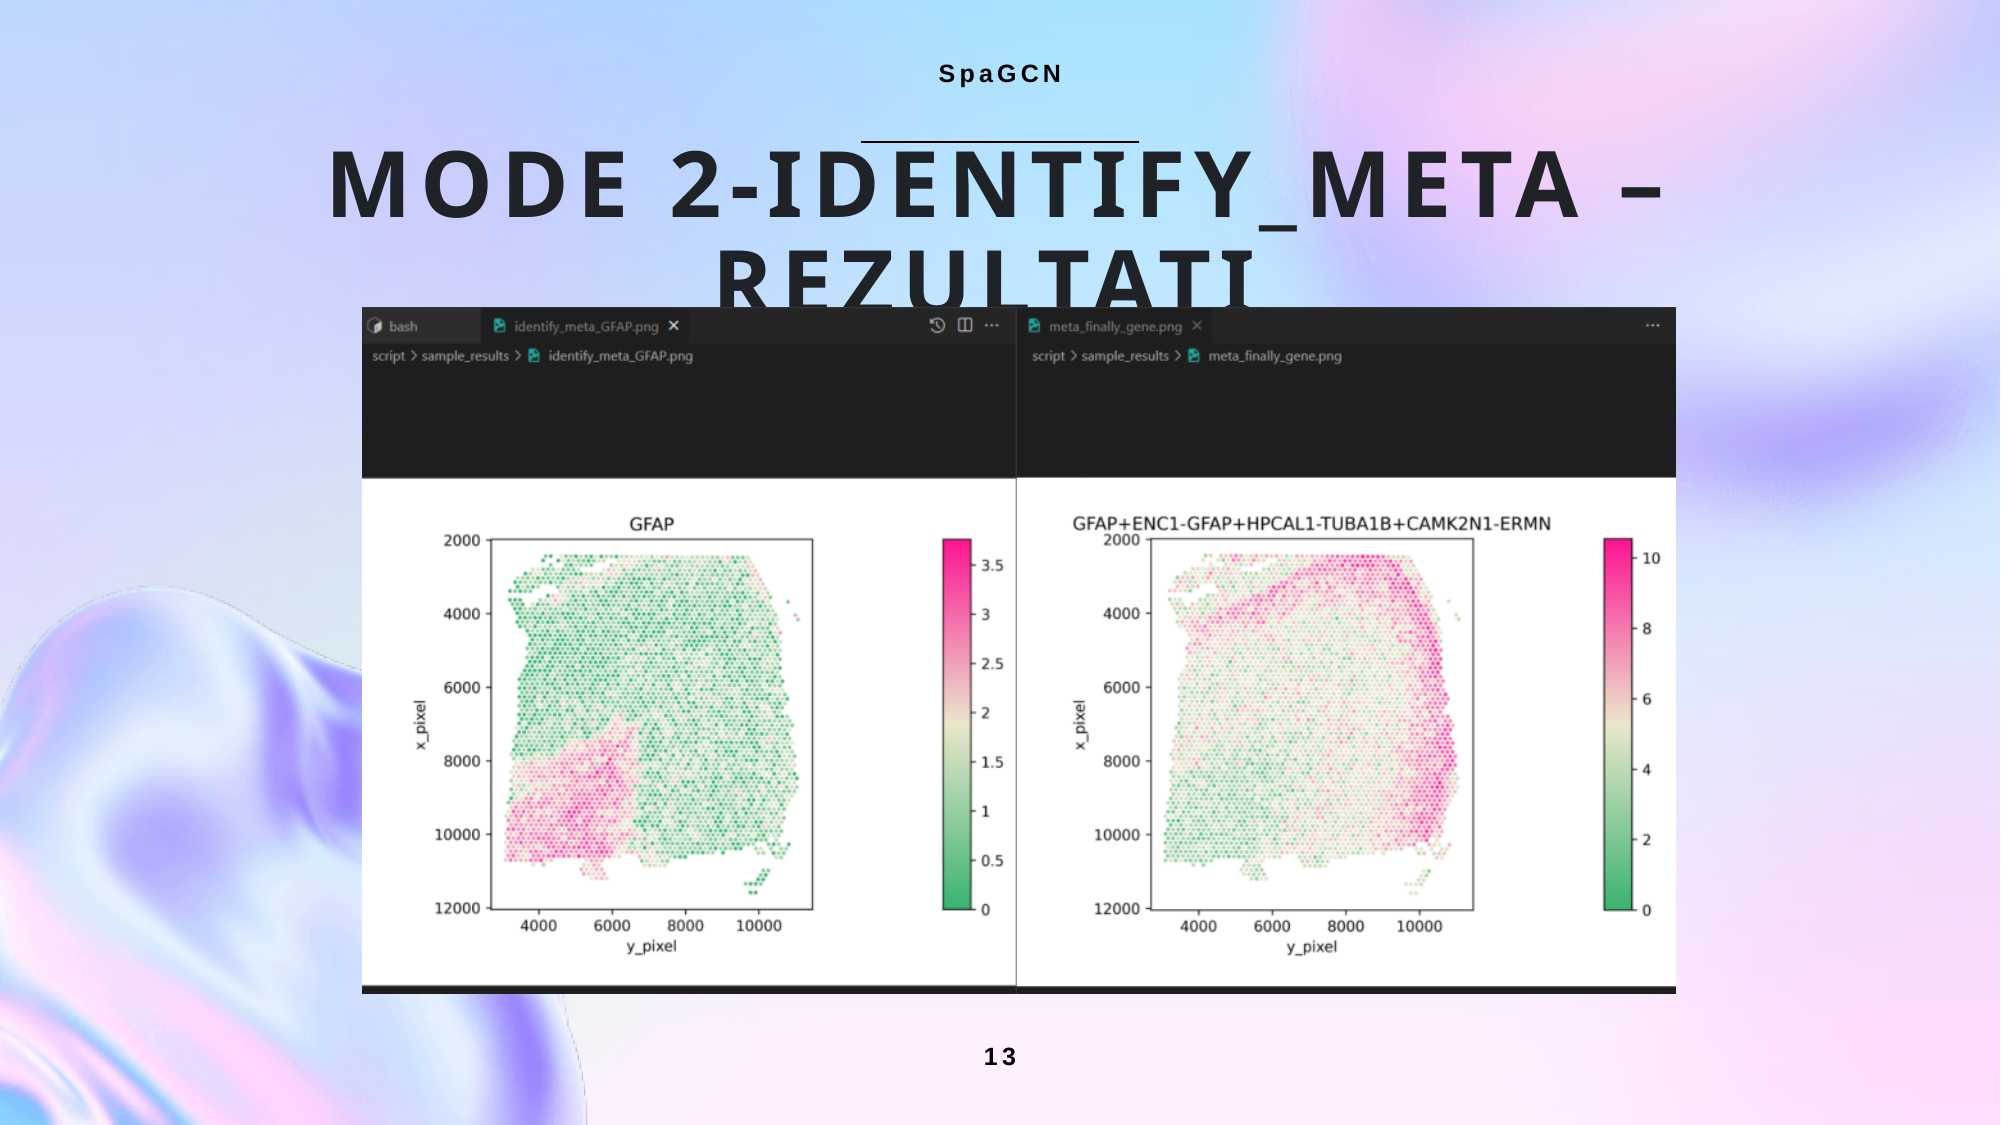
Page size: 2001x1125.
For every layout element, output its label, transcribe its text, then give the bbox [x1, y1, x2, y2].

picture [0, 0, 2000, 1125]
slide_number 13 [662, 994, 1338, 1125]
title mode 2-identify_meta – rezultati [100, 159, 1901, 285]
footer SpaGCN [662, 1, 1338, 143]
